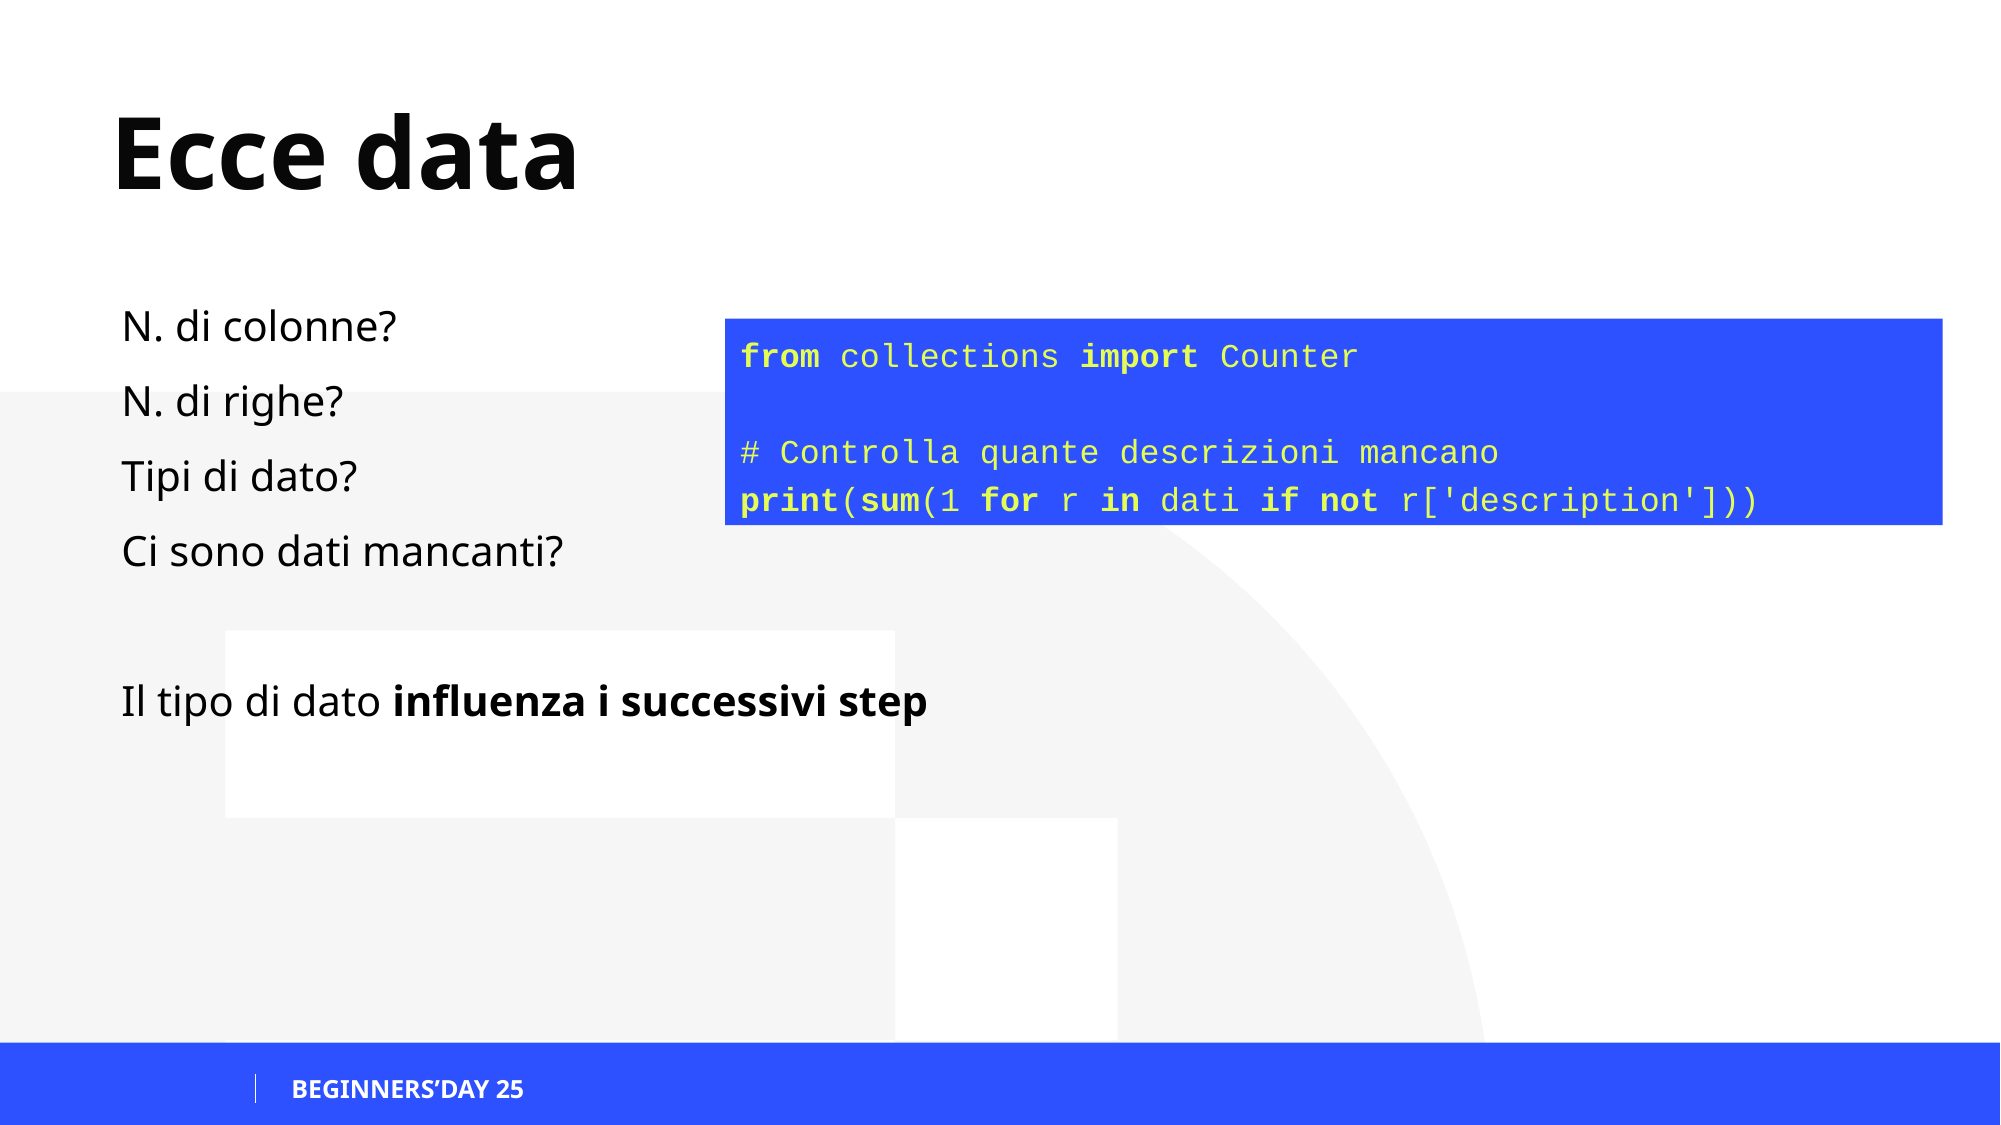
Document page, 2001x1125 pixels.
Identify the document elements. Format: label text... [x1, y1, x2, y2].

title Ecce data [95, 82, 1554, 233]
text_box from collections import Counter # Controlla quante descrizioni mancano print(sum(1 for r in dati if not r['description'])) [725, 318, 1943, 526]
text_box N. di colonne? N. di righe? Tipi di dato? Ci sono dati mancanti? Il tipo di dato influenza i successivi step [106, 267, 1102, 733]
